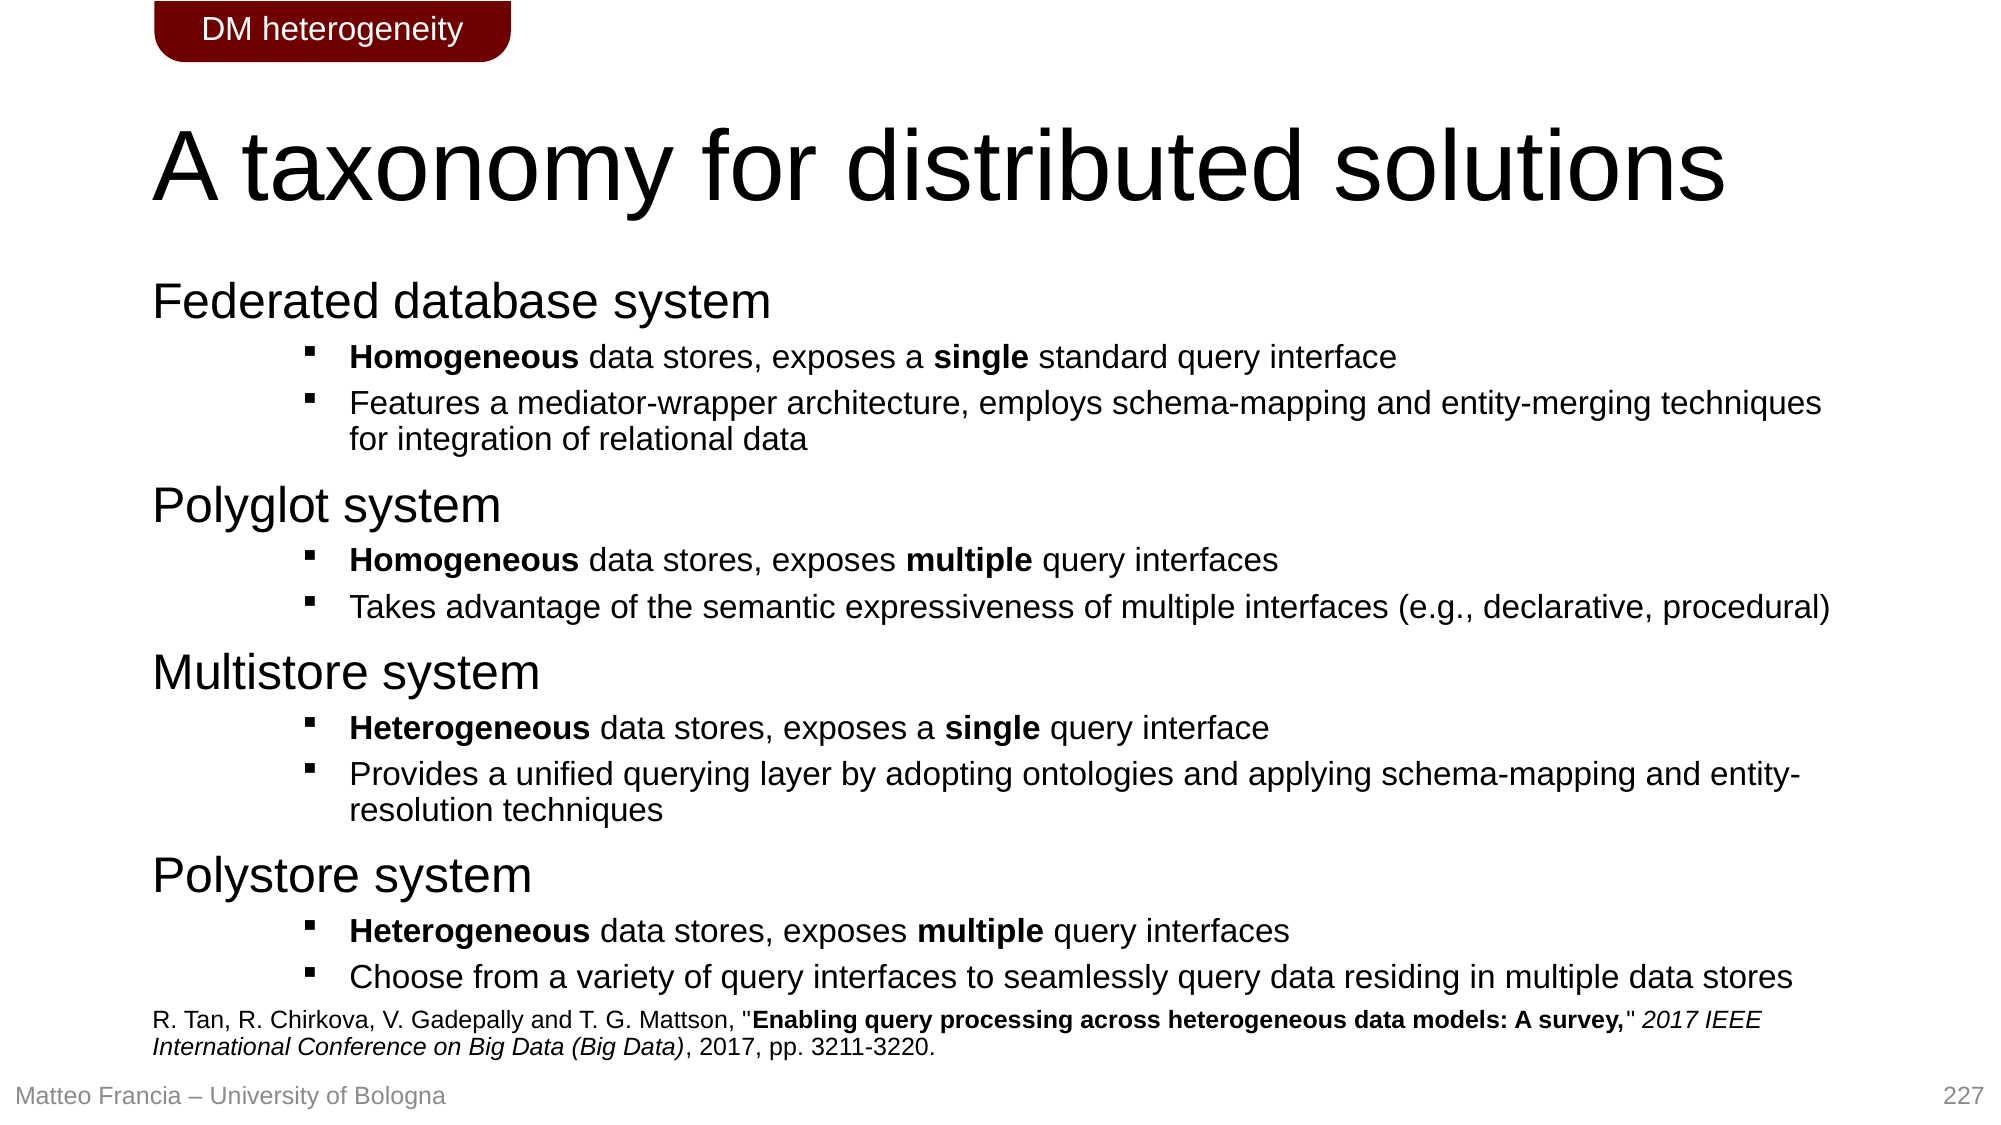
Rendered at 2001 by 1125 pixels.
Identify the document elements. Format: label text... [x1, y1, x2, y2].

list Federated database system Homogeneous data stores, exposes a single standard query interface Features a mediator-wrapper architecture, employs schema-mapping and entity-merging techniques for integration of relational data Polyglot system Homogeneous data stores, exposes multiple query interfaces Takes advantage of the semantic expressiveness of multiple interfaces (e.g., declarative, procedural) Multistore system Heterogeneous data stores, exposes a single query interface Provides a unified querying layer by adopting ontologies and applying schema-mapping and entity-resolution techniques Polystore system Heterogeneous data stores, exposes multiple query interfaces Choose from a variety of query interfaces to seamlessly query data residing in multiple data stores [137, 278, 1863, 993]
text_box DM heterogeneity [154, 1, 511, 63]
footer Matteo Francia – University of Bologna [0, 1065, 466, 1125]
title A taxonomy for distributed solutions [137, 59, 1863, 278]
list R. Tan, R. Chirkova, V. Gadepally and T. G. Mattson, "Enabling query processing across heterogeneous data models: A survey," 2017 IEEE International Conference on Big Data (Big Data), 2017, pp. 3211-3220. [137, 1003, 1863, 1064]
slide_number 227 [1550, 1065, 2000, 1125]
